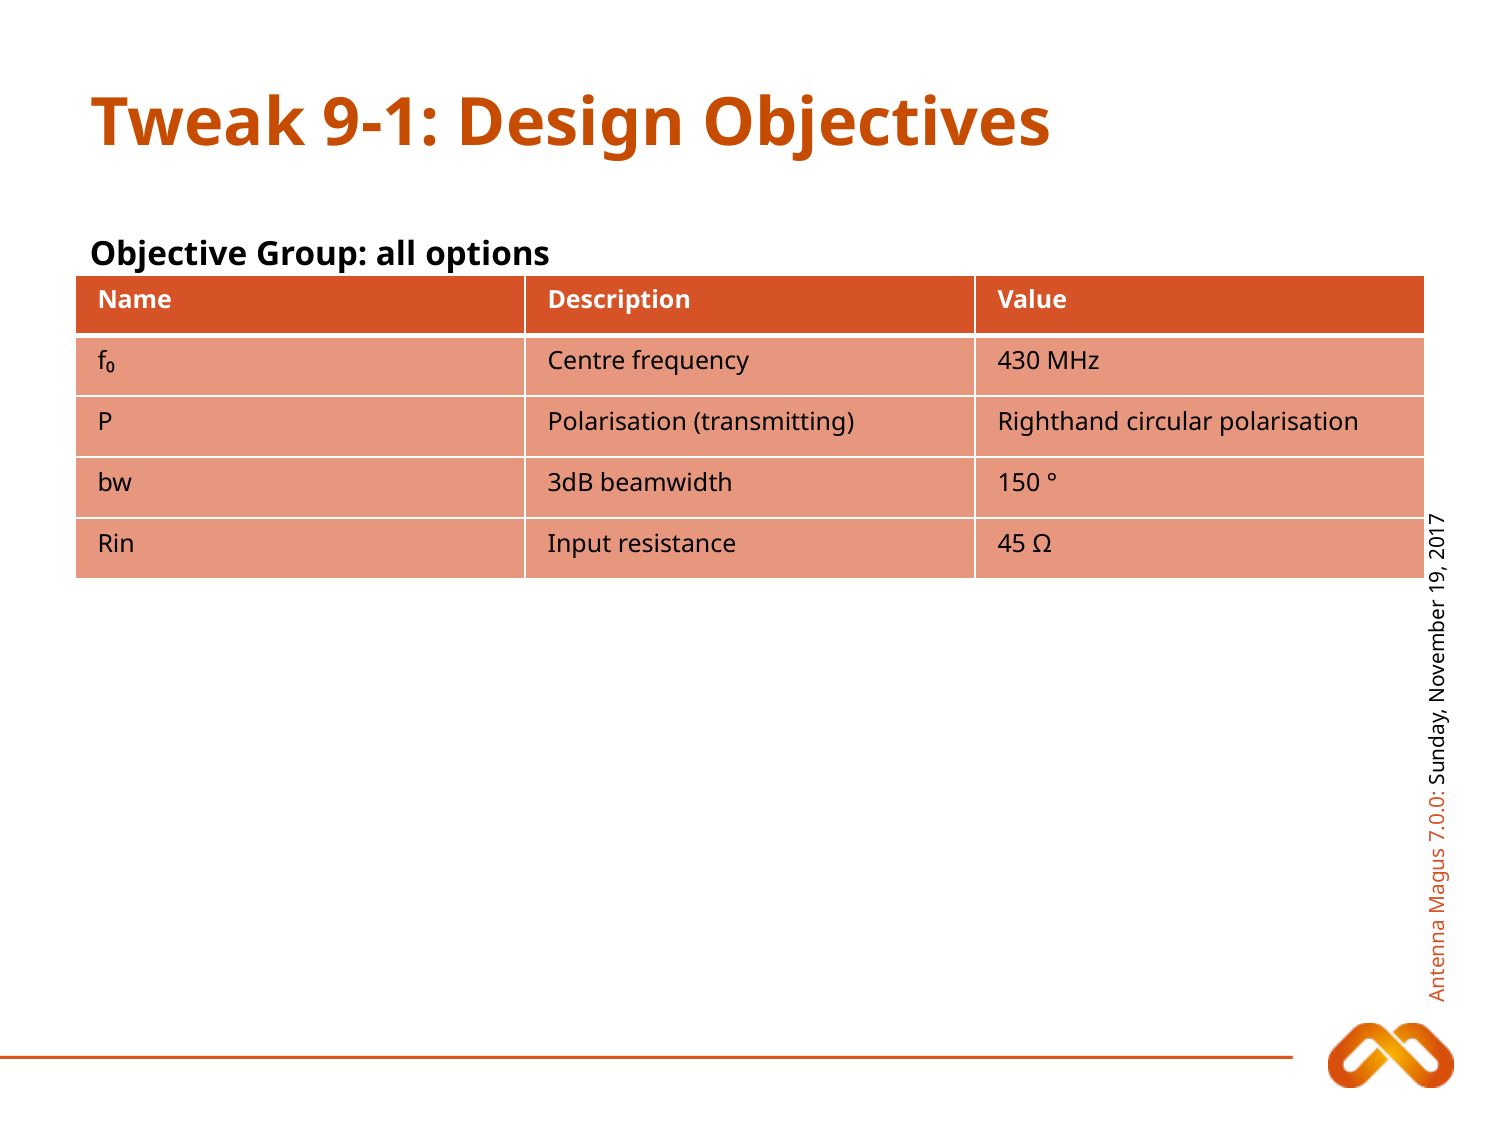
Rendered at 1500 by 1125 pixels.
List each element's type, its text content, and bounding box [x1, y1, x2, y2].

table_cell Input resistance [526, 519, 974, 578]
table_cell Rin [76, 519, 524, 578]
picture [0, 902, 1294, 1059]
table_cell Polarisation (transmitting) [526, 397, 974, 456]
text_box Objective Group: all options [74, 224, 1425, 280]
title Tweak 9-1: Design Objectives [74, 24, 1426, 213]
picture [1328, 1023, 1454, 1088]
table_cell Centre frequency [526, 338, 974, 395]
table_cell bw [76, 458, 524, 517]
table_cell 150 ° [976, 458, 1424, 517]
table_cell 3dB beamwidth [526, 458, 974, 517]
table_cell Righthand circular polarisation [976, 397, 1424, 456]
table_cell 430 MHz [976, 338, 1424, 395]
table_header Name [76, 280, 524, 333]
table_cell 45 Ω [976, 519, 1424, 578]
table_header Value [976, 280, 1424, 333]
table_cell P [76, 397, 524, 456]
table_header Description [526, 280, 974, 333]
table_cell f₀ [76, 338, 524, 395]
